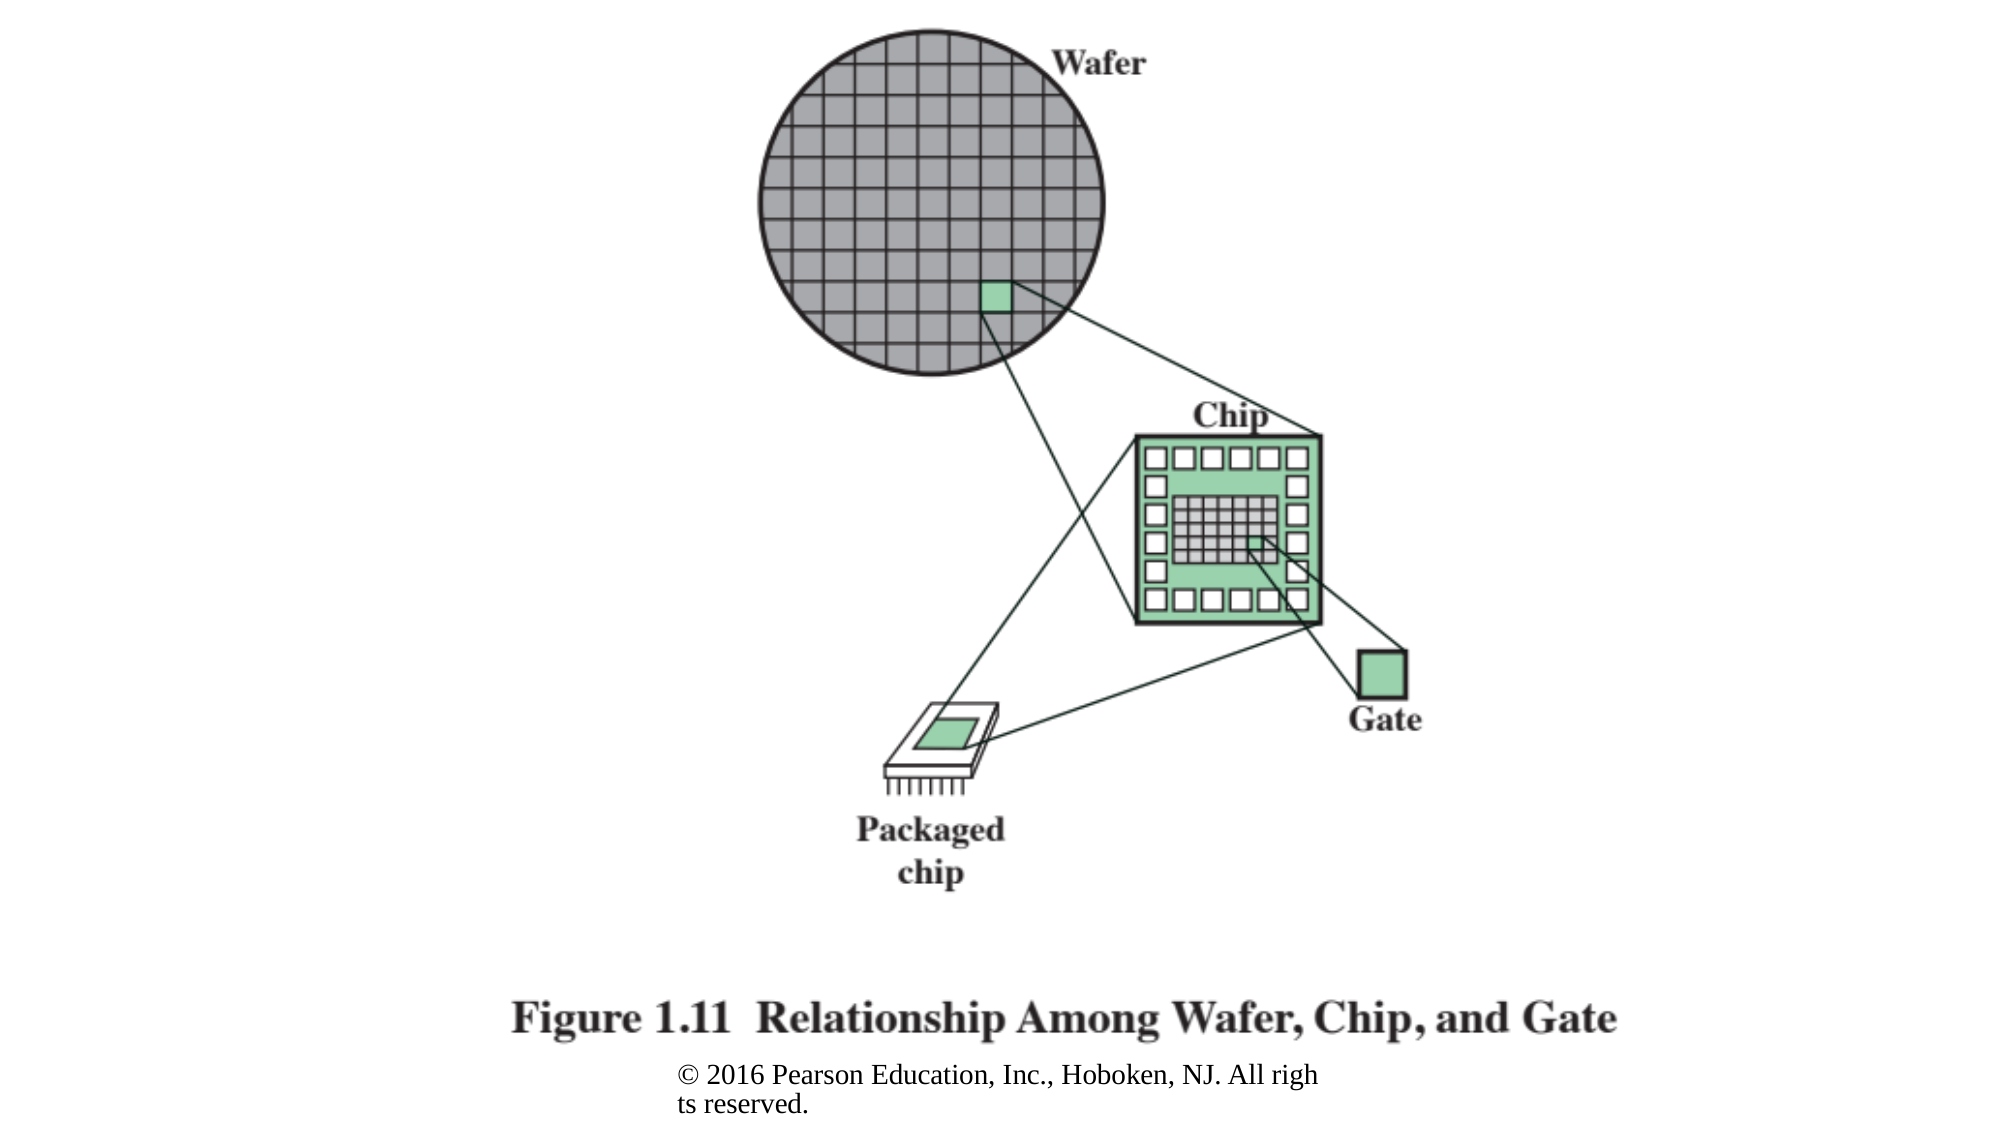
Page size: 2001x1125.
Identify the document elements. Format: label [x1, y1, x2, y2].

picture [291, 0, 1867, 1124]
